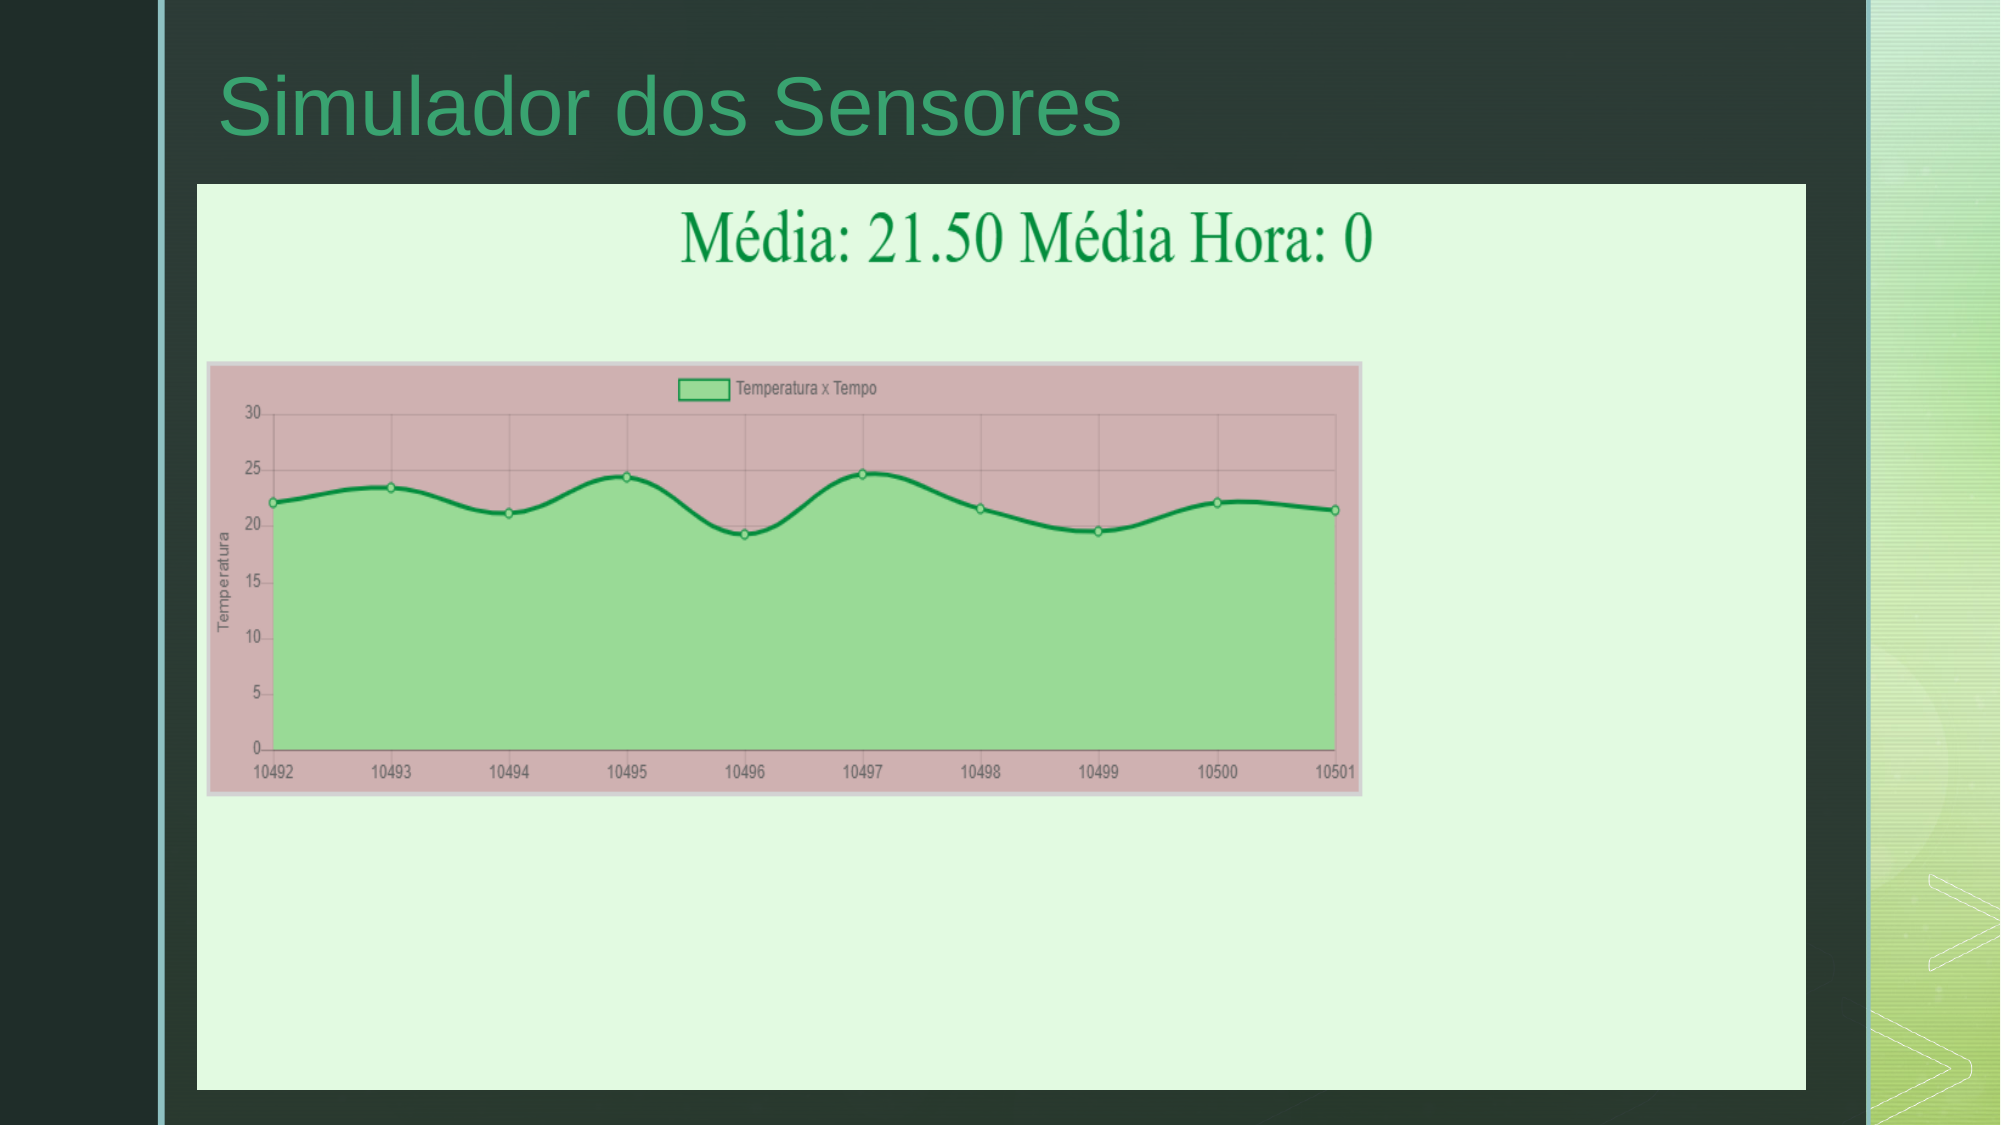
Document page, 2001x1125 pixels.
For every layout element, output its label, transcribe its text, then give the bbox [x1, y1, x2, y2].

title Simulador dos Sensores [17, 56, 1324, 234]
picture [1871, 0, 2001, 1125]
picture [196, 183, 1806, 1090]
